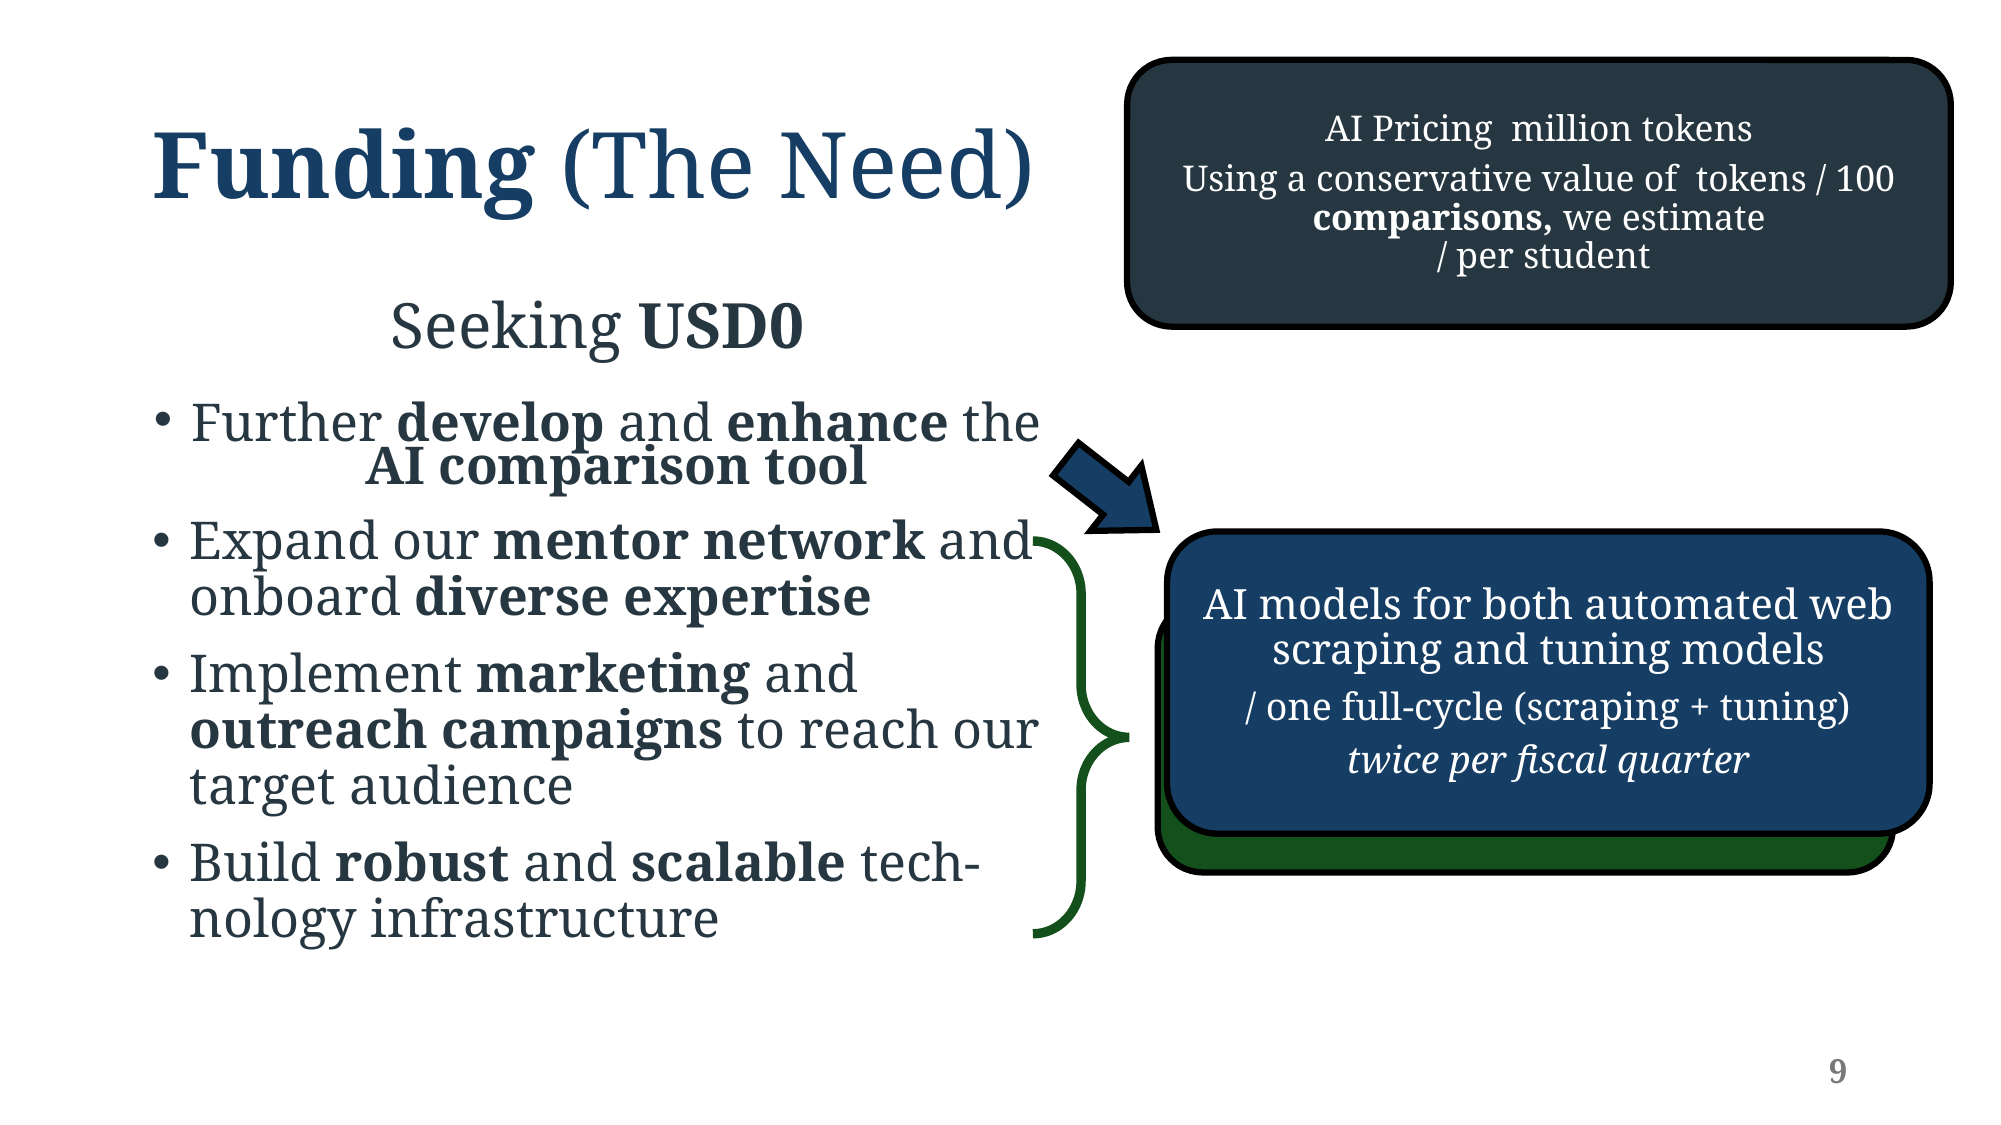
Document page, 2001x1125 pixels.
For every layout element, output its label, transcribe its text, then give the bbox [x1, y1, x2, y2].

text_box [1032, 540, 1894, 935]
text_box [1053, 452, 1931, 835]
slide_number 9 [1412, 1042, 1863, 1103]
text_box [1126, 59, 1952, 328]
title Funding (The Need) [137, 59, 1126, 278]
